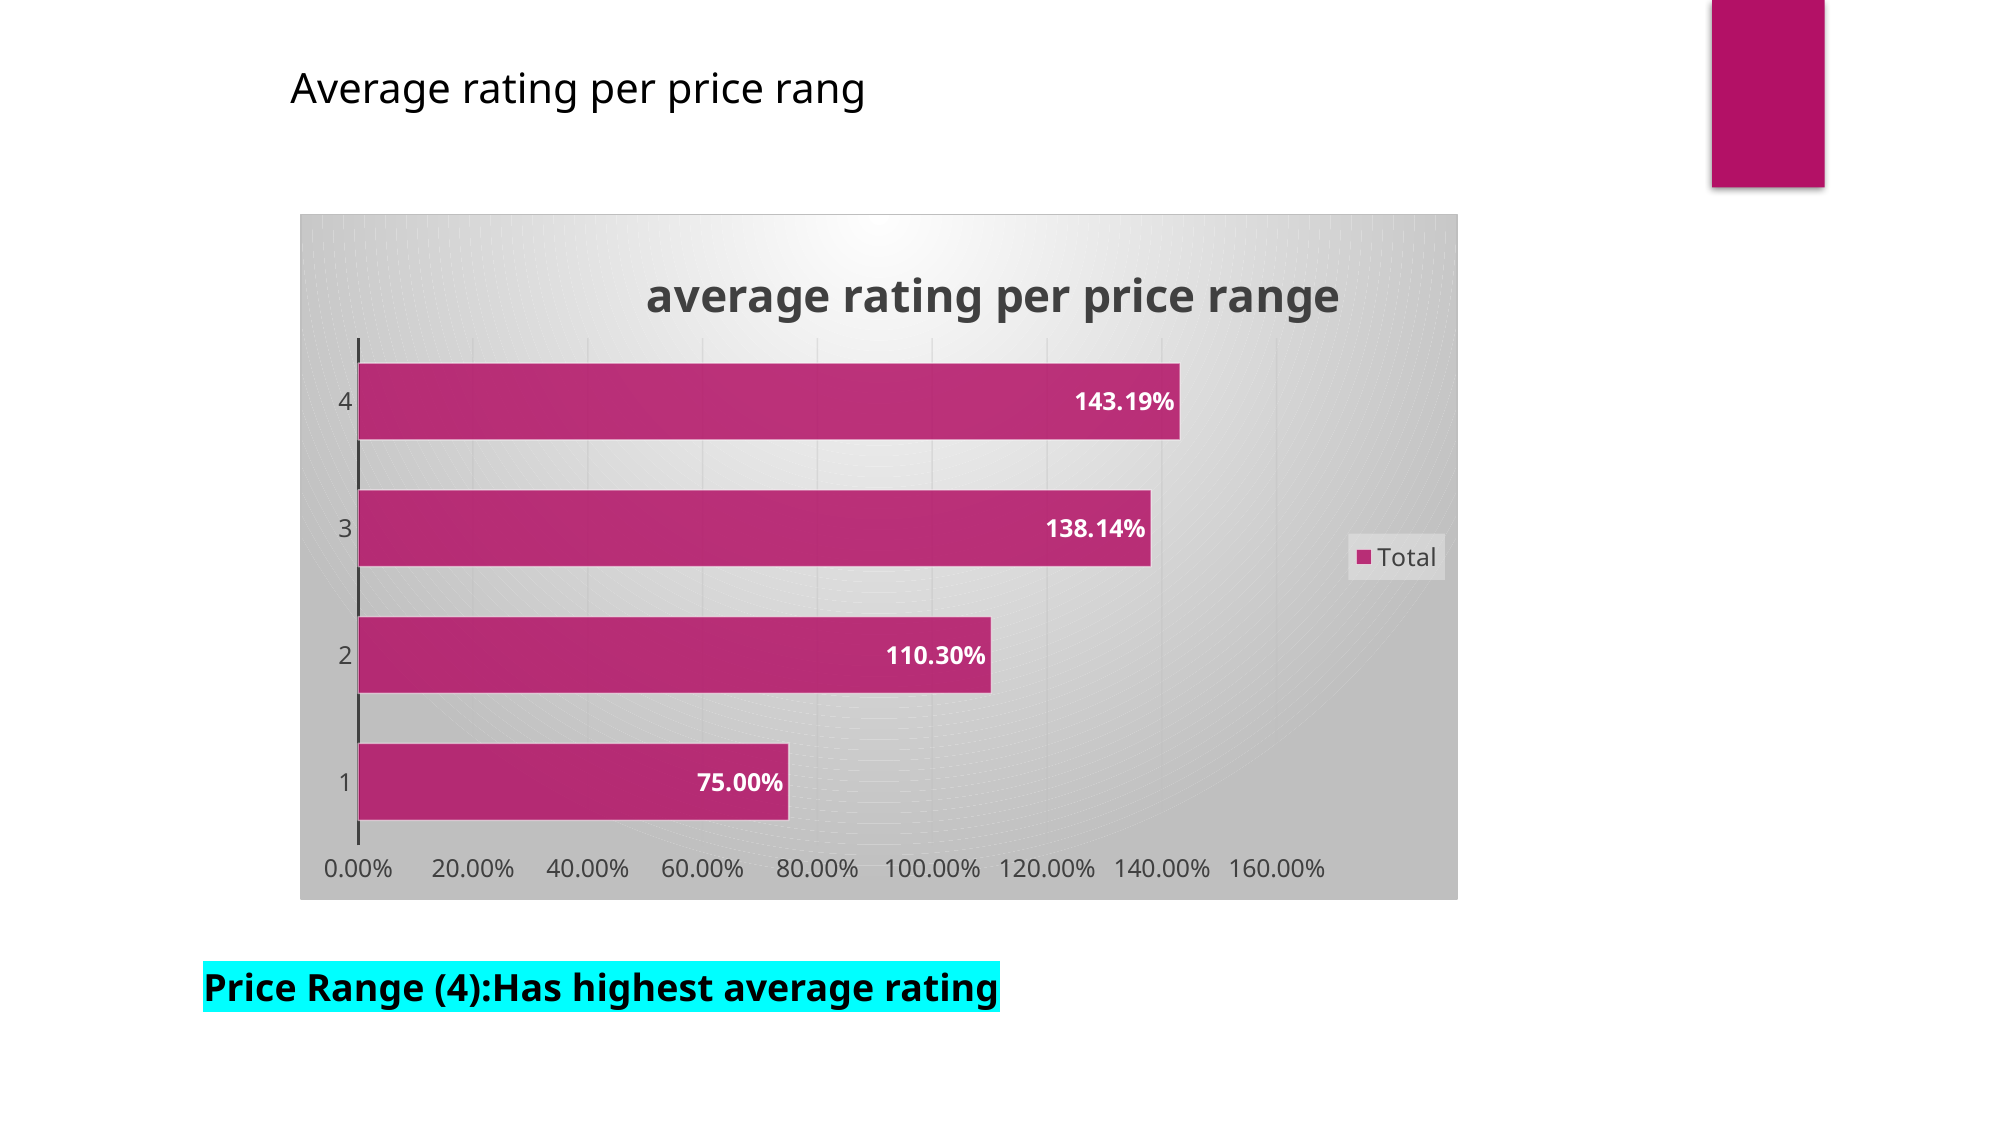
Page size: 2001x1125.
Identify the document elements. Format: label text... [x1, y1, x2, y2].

chart [299, 213, 1459, 901]
text_box Price Range (4):Has highest average rating [188, 956, 1441, 1017]
text_box Average rating per price rang [275, 54, 1189, 120]
